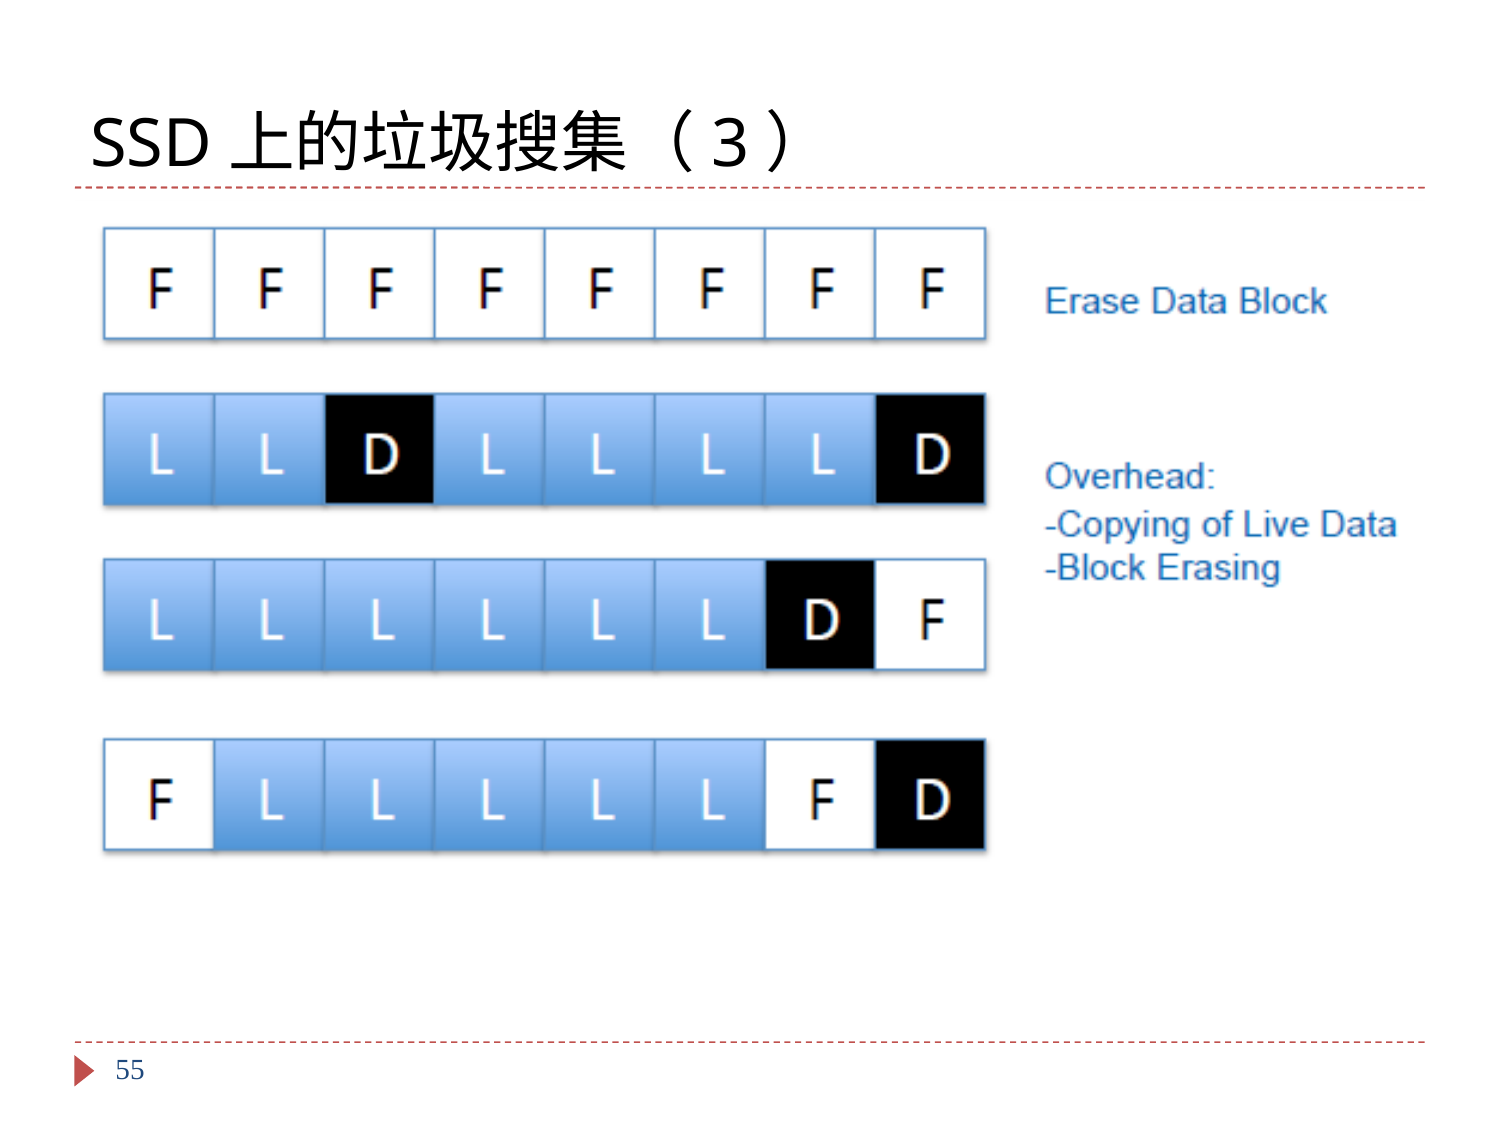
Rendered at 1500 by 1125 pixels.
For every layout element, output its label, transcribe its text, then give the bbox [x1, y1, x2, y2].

slide_number 55 [100, 1042, 426, 1103]
picture [74, 199, 1426, 878]
title SSD上的垃圾搜集（3） [75, 24, 1425, 188]
